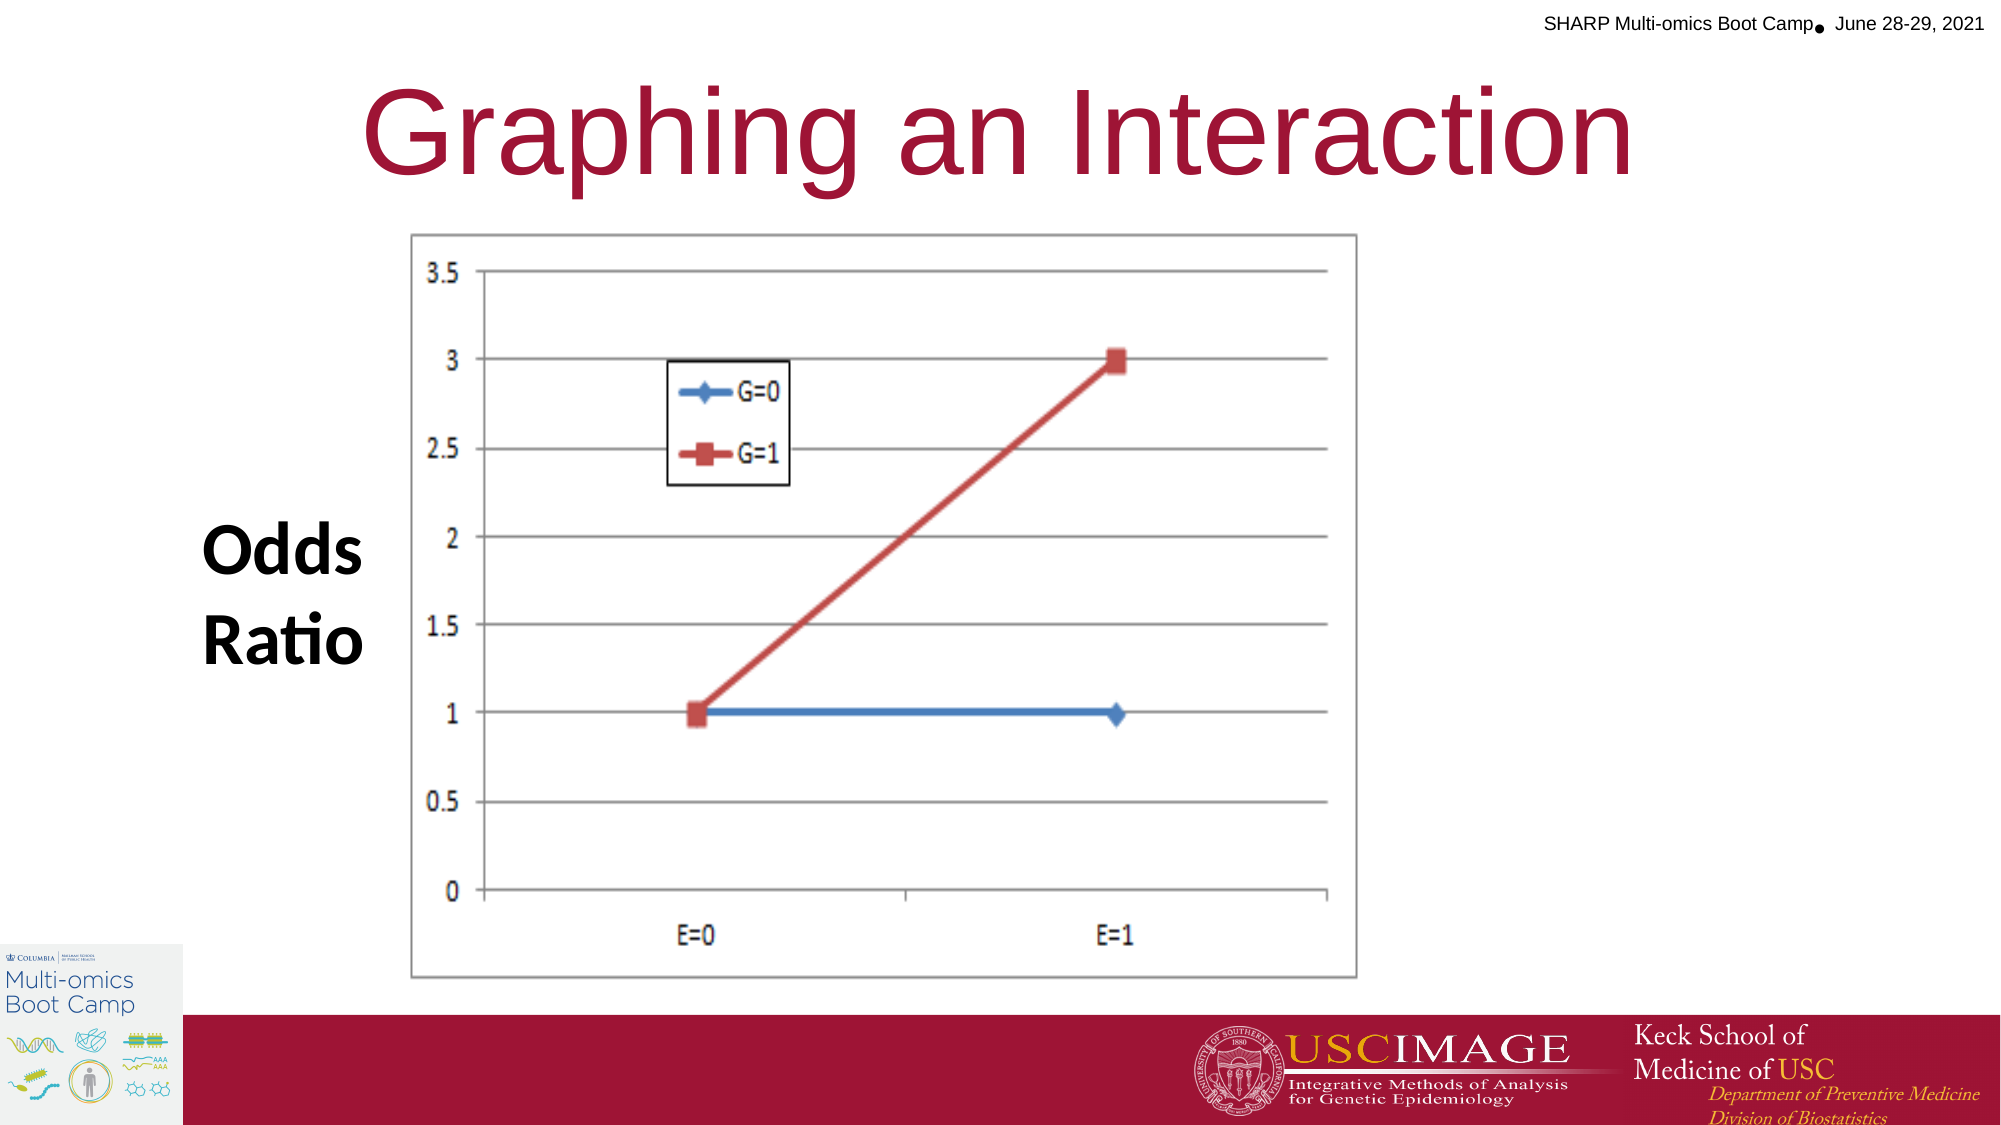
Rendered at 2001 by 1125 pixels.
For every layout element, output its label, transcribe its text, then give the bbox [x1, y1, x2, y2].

picture [409, 232, 1360, 982]
text_box Odds Ratio [187, 491, 404, 687]
picture [1178, 1012, 1713, 1125]
title Graphing an Interaction [99, 45, 1900, 233]
picture [0, 944, 183, 1125]
